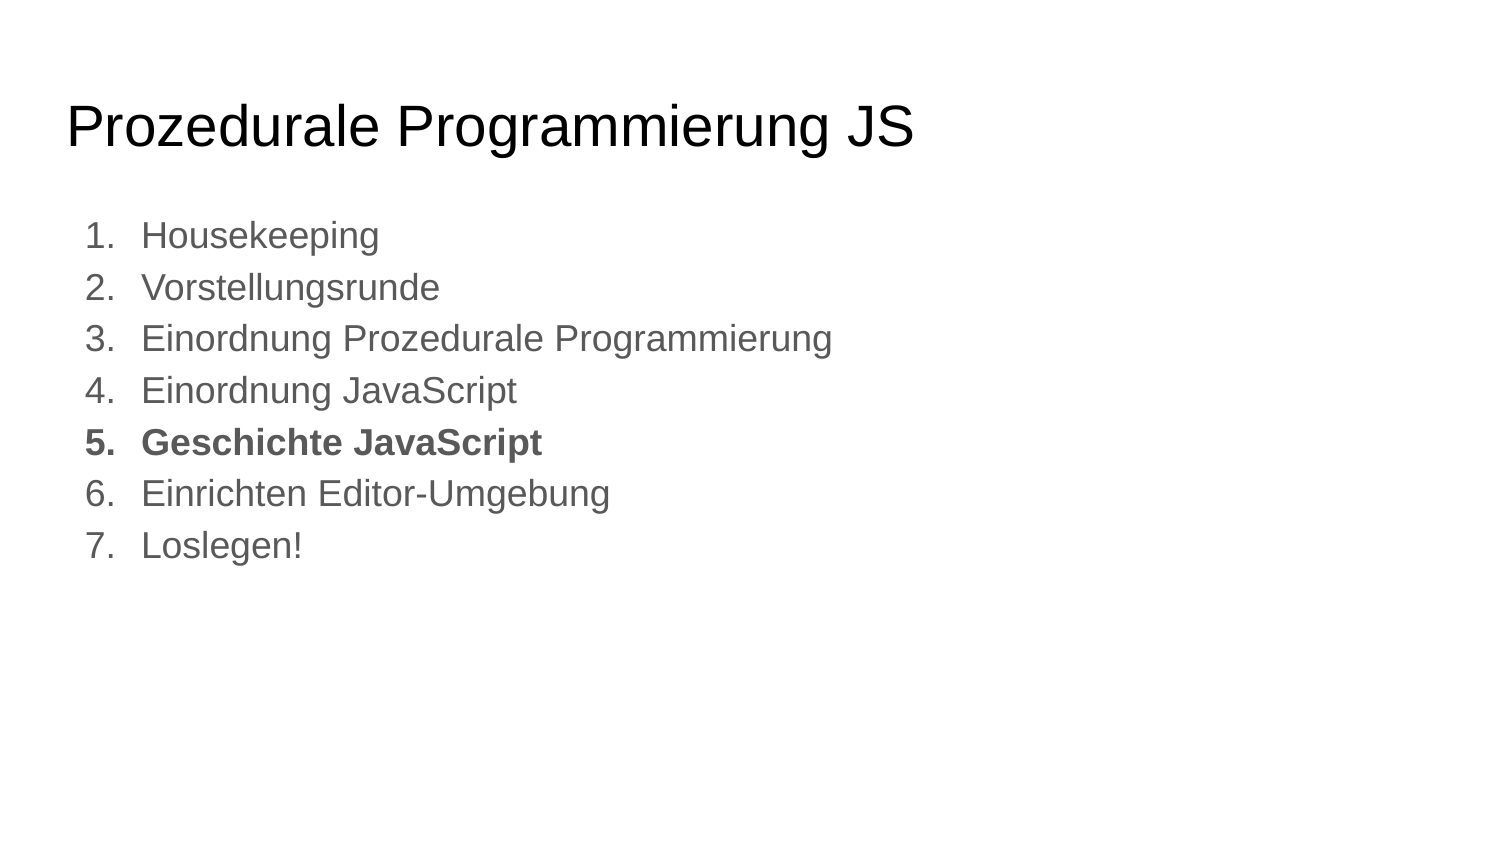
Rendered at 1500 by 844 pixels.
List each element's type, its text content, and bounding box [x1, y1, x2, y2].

list Housekeeping Vorstellungsrunde Einordnung Prozedurale Programmierung Einordnung JavaScript Geschichte JavaScript Einrichten Editor-Umgebung Loslegen! [51, 189, 1449, 750]
title Prozedurale Programmierung JS [51, 72, 1449, 167]
